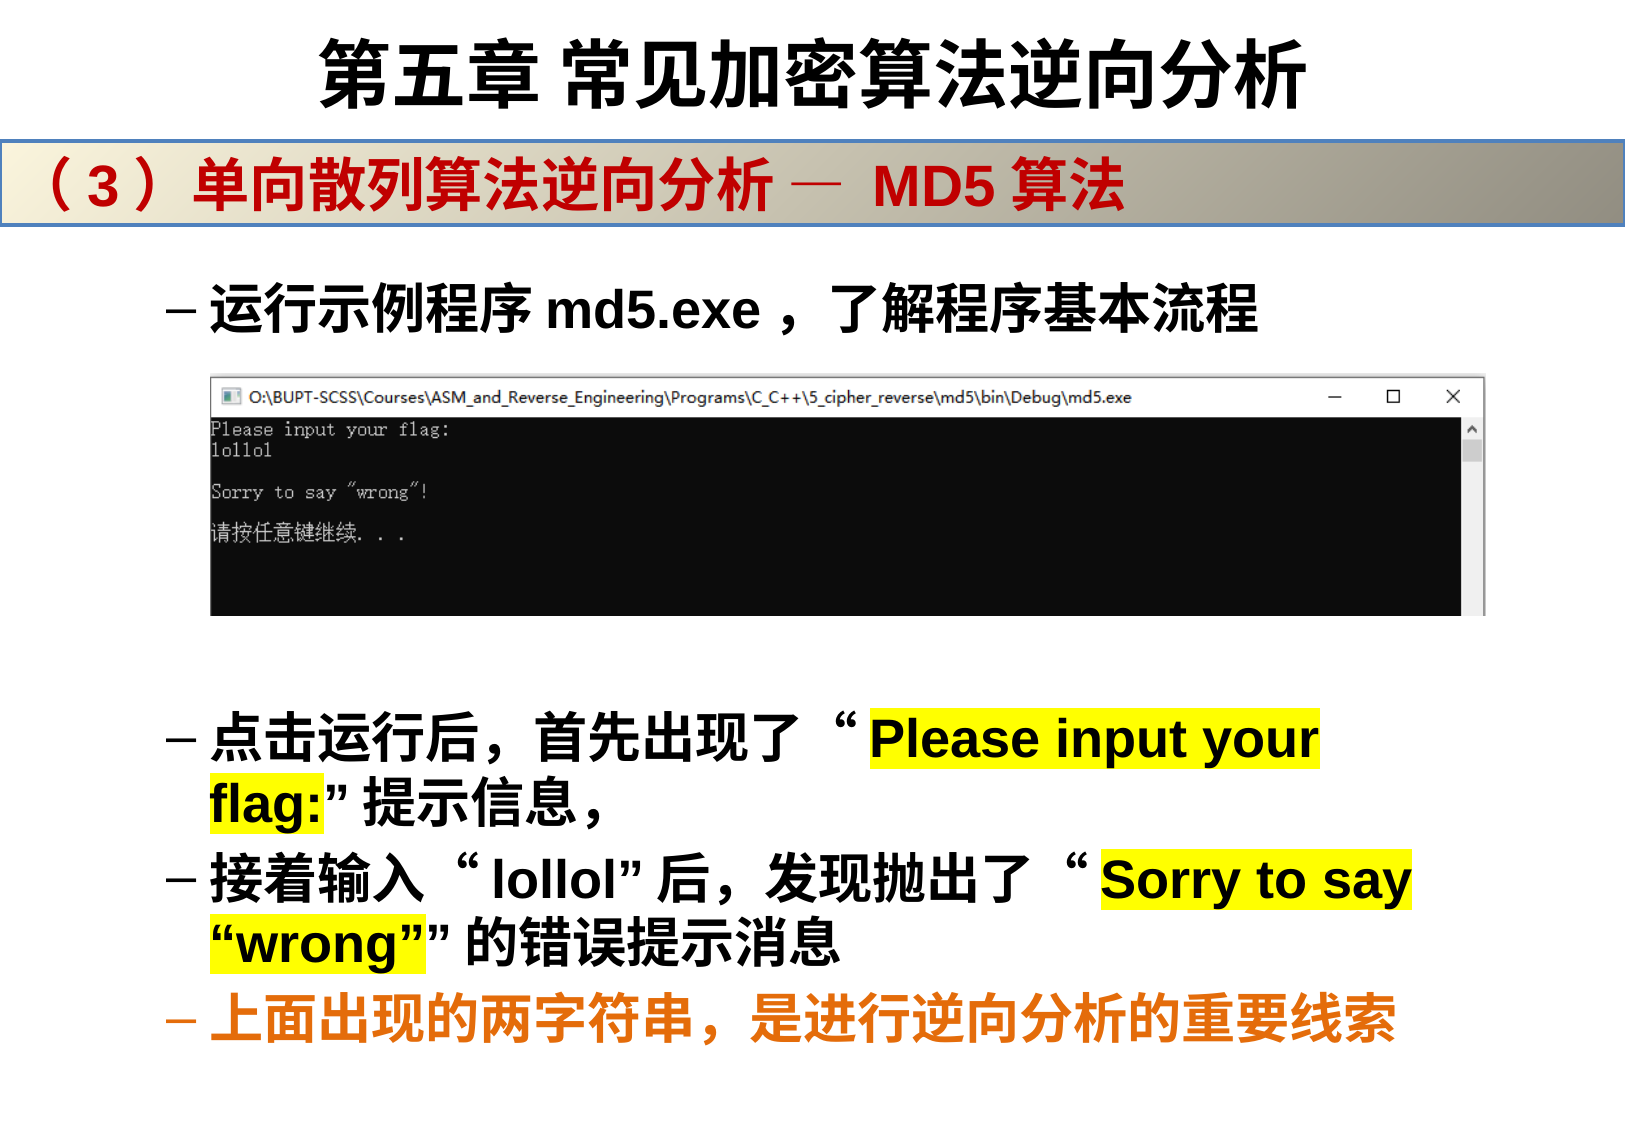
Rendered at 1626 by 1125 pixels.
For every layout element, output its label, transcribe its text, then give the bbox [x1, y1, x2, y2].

title 第五章 常见加密算法逆向分析 [81, 19, 1544, 126]
picture [209, 373, 1486, 616]
list 运行示例程序md5.exe，了解程序基本流程 点击运行后，首先出现了“Please input your flag:”提示信息， 接着输入“lollol”后，发现抛出了“Sorry to say “wrong””的错误提示消息 上面出现的两字符串，是进行逆向分析的重要线索 [81, 267, 1544, 1059]
text_box （3）单向散列算法逆向分析 — MD5算法 [0, 139, 1625, 227]
